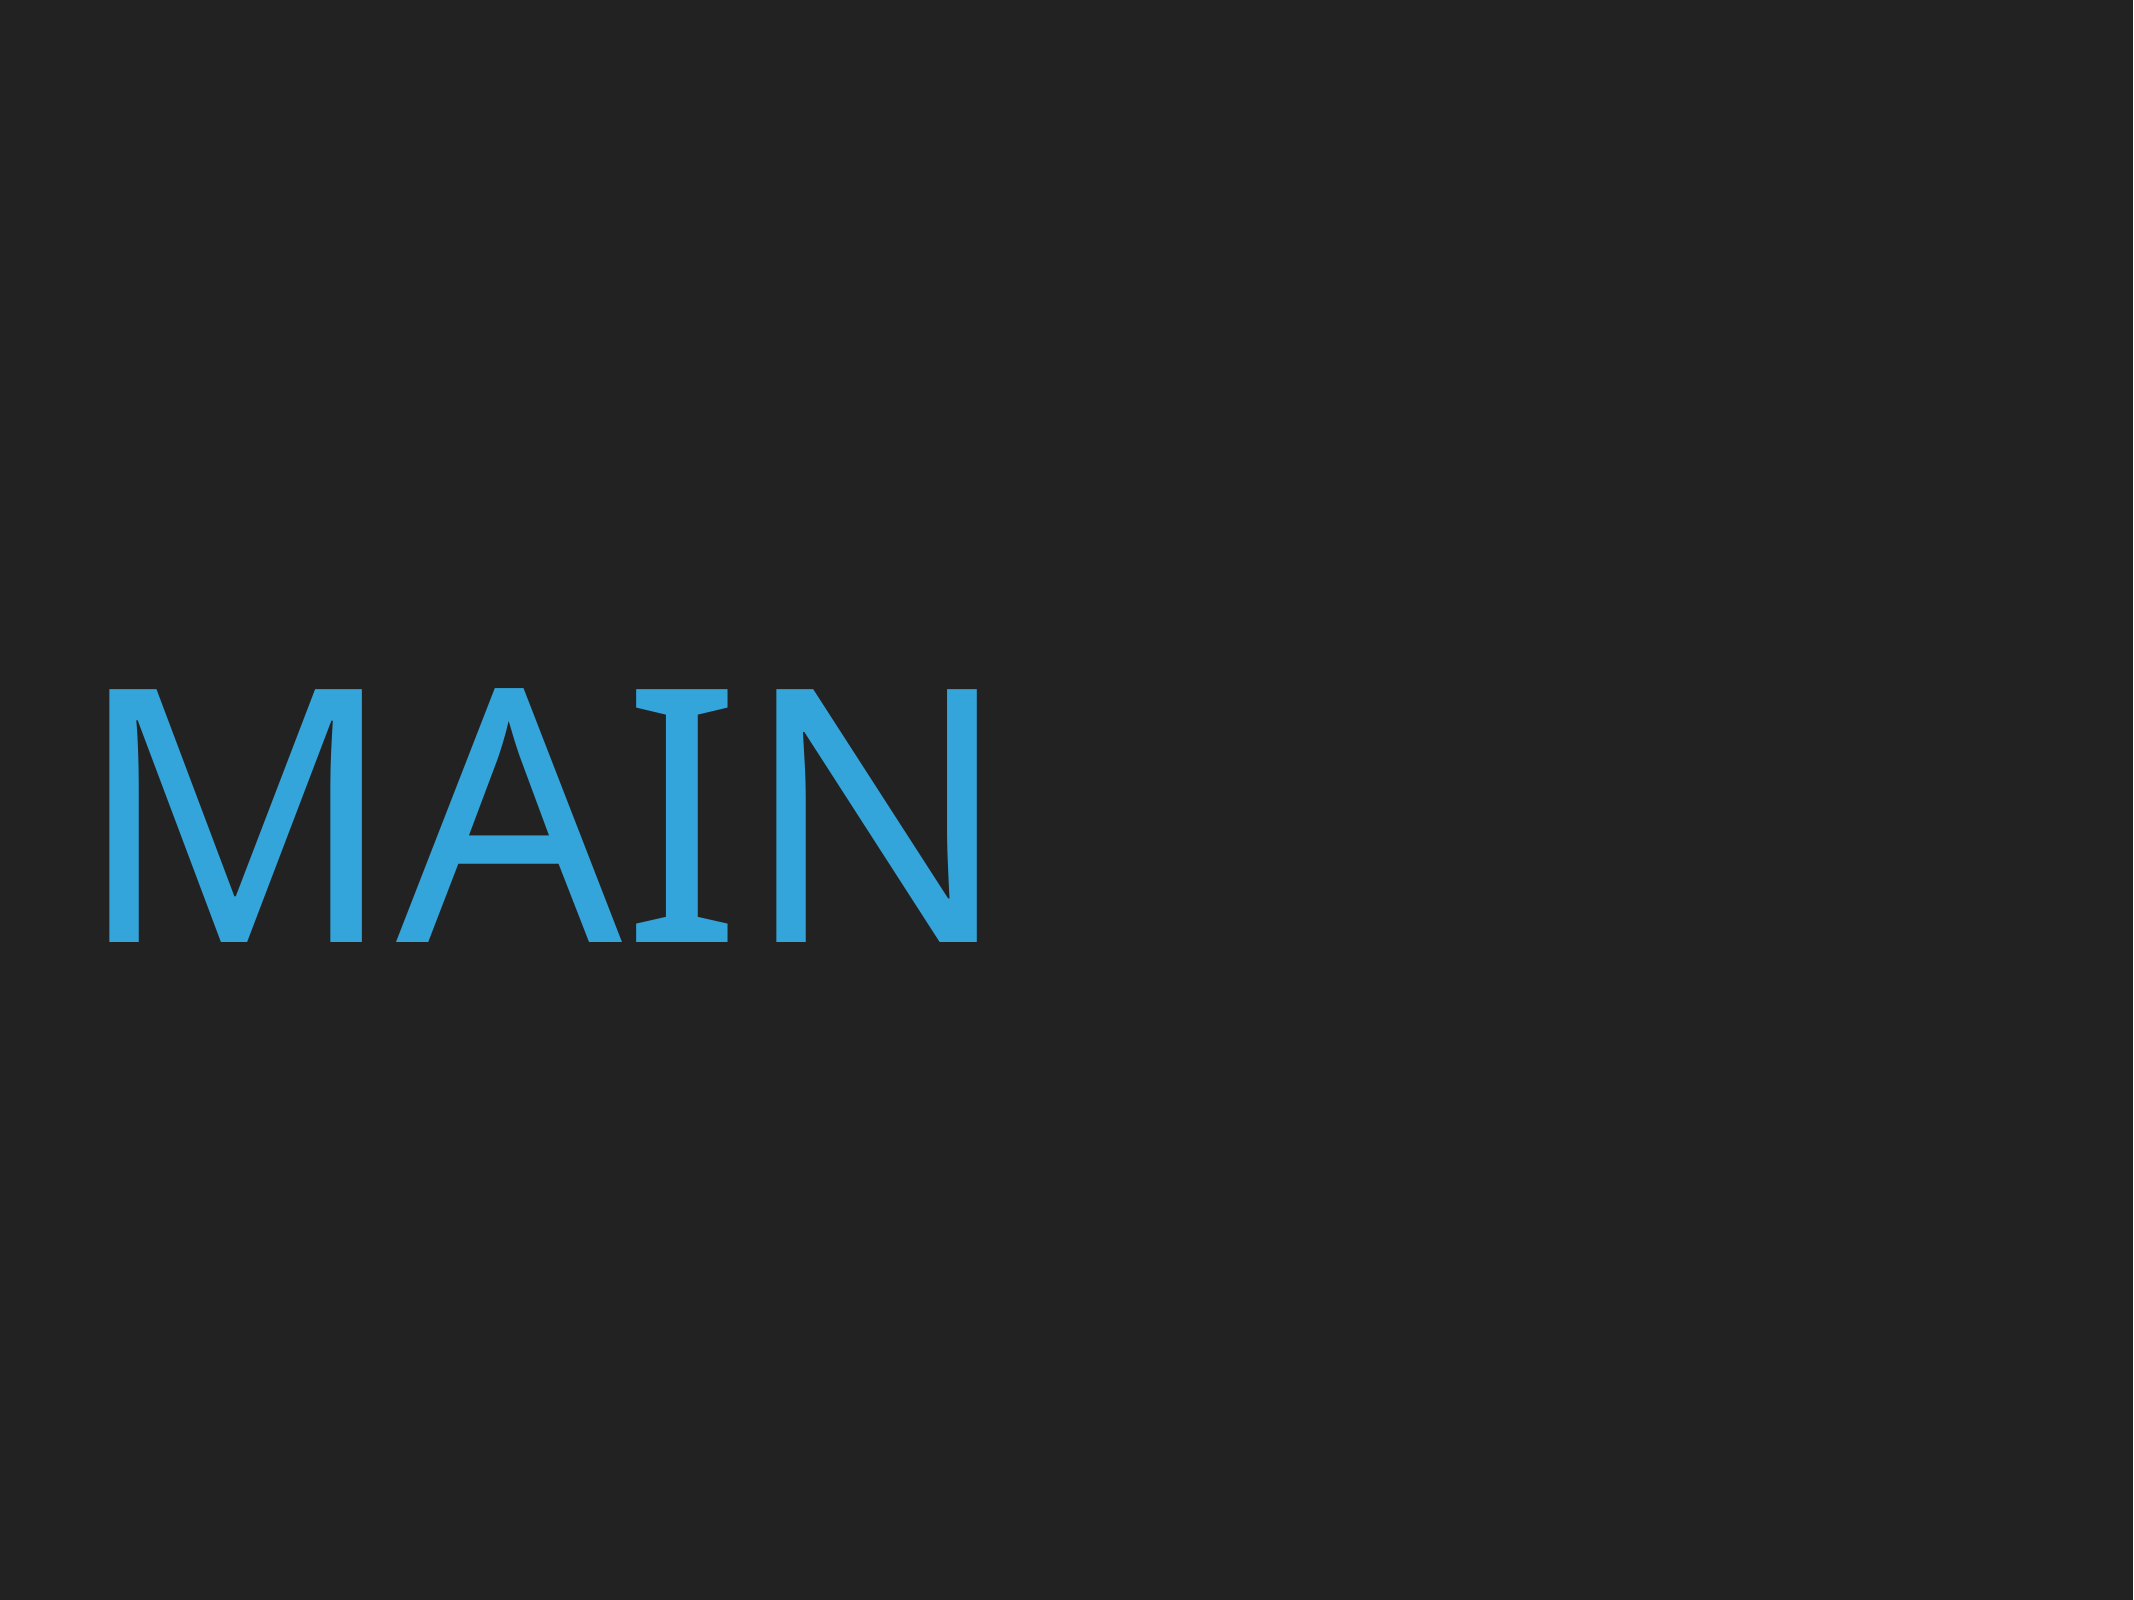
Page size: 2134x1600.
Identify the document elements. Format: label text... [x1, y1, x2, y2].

title main [66, 661, 2068, 1405]
